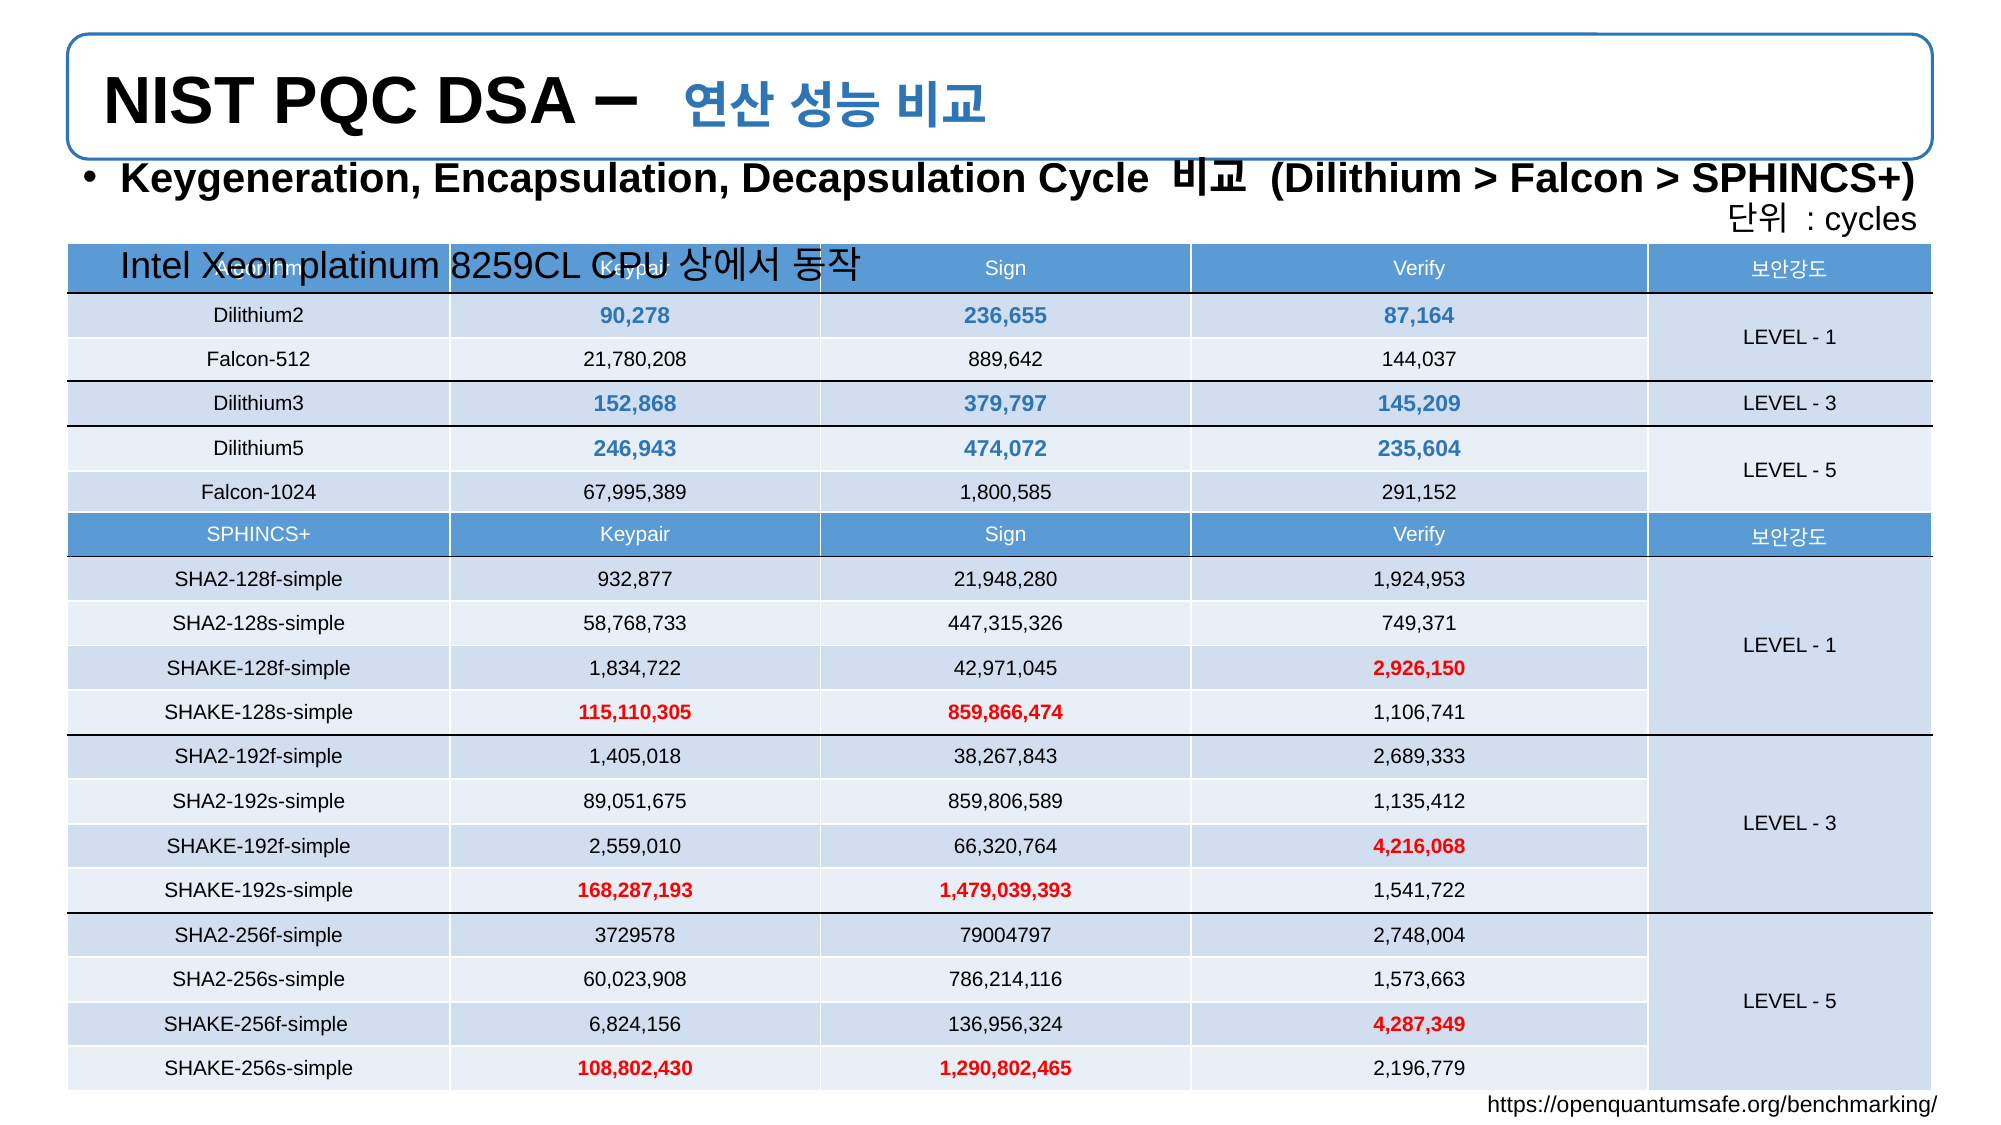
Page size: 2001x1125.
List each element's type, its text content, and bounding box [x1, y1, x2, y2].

table_cell SHAKE-192s-simple [68, 869, 449, 912]
table_cell 58,768,733 [451, 602, 820, 645]
table_cell 1,290,802,465 [821, 1047, 1190, 1090]
table_cell 38,267,843 [821, 736, 1190, 778]
table_cell 859,866,474 [821, 691, 1190, 734]
table_cell 1,106,741 [1192, 691, 1647, 734]
list Keygeneration, Encapsulation, Decapsulation Cycle 비교 (Dilithium > Falcon > SPHINCS+) Intel Xeon platinum 8259CL CPU상에서 동작 [67, 148, 1933, 511]
table_cell 859,806,589 [821, 780, 1190, 823]
table_cell 115,110,305 [451, 691, 820, 734]
table_cell SHAKE-256f-simple [68, 1003, 449, 1045]
table_cell 42,971,045 [821, 646, 1190, 689]
table_cell 108,802,430 [451, 1047, 820, 1090]
table_cell 2,196,779 [1192, 1047, 1647, 1090]
table_cell 2,689,333 [1192, 736, 1647, 778]
table_header Keypair [451, 513, 820, 556]
table_cell 136,956,324 [821, 1003, 1190, 1045]
table_cell 2,559,010 [451, 825, 820, 867]
table_cell 3729578 [451, 914, 820, 956]
table_cell 1,405,018 [451, 736, 820, 778]
table_cell SHA2-256s-simple [68, 958, 449, 1001]
table_header Sign [821, 513, 1190, 556]
table_cell 168,287,193 [451, 869, 820, 912]
table_header SPHINCS+ [68, 513, 449, 556]
text_box https://openquantumsafe.org/benchmarking/ [1472, 1082, 1953, 1125]
table_cell 4,216,068 [1192, 825, 1647, 867]
table_cell 89,051,675 [451, 780, 820, 823]
table_cell LEVEL - 5 [1649, 914, 1931, 1090]
table_cell SHA2-128f-simple [68, 557, 449, 600]
table_cell 60,023,908 [451, 958, 820, 1001]
table_cell SHA2-128s-simple [68, 602, 449, 645]
table_cell SHA2-256f-simple [68, 914, 449, 956]
table_cell 749,371 [1192, 602, 1647, 645]
table_cell 1,479,039,393 [821, 869, 1190, 912]
table_cell SHAKE-128s-simple [68, 691, 449, 734]
table_cell 786,214,116 [821, 958, 1190, 1001]
table_header Verify [1192, 513, 1647, 556]
table_cell 79004797 [821, 914, 1190, 956]
table_cell SHA2-192f-simple [68, 736, 449, 778]
table_cell LEVEL - 1 [1649, 557, 1931, 734]
table_header 보안강도 [1649, 513, 1931, 556]
table_cell 4,287,349 [1192, 1003, 1647, 1045]
table_cell 932,877 [451, 557, 820, 600]
table_cell SHAKE-192f-simple [68, 825, 449, 867]
table_cell SHAKE-256s-simple [68, 1047, 449, 1090]
table_cell 21,948,280 [821, 557, 1190, 600]
table_cell 447,315,326 [821, 602, 1190, 645]
table_cell 6,824,156 [451, 1003, 820, 1045]
title NIST PQC DSA – 연산 성능 비교 [67, 34, 1933, 148]
table_cell SHA2-192s-simple [68, 780, 449, 823]
table_cell 1,924,953 [1192, 557, 1647, 600]
table_cell 2,926,150 [1192, 646, 1647, 689]
text_box 단위 : cycles [1712, 190, 1933, 245]
table_cell 1,135,412 [1192, 780, 1647, 823]
table_cell SHAKE-128f-simple [68, 646, 449, 689]
table_cell LEVEL - 3 [1649, 736, 1931, 912]
table_cell 2,748,004 [1192, 914, 1647, 956]
table_cell 1,834,722 [451, 646, 820, 689]
table_cell 66,320,764 [821, 825, 1190, 867]
table_cell 1,573,663 [1192, 958, 1647, 1001]
table_cell 1,541,722 [1192, 869, 1647, 912]
